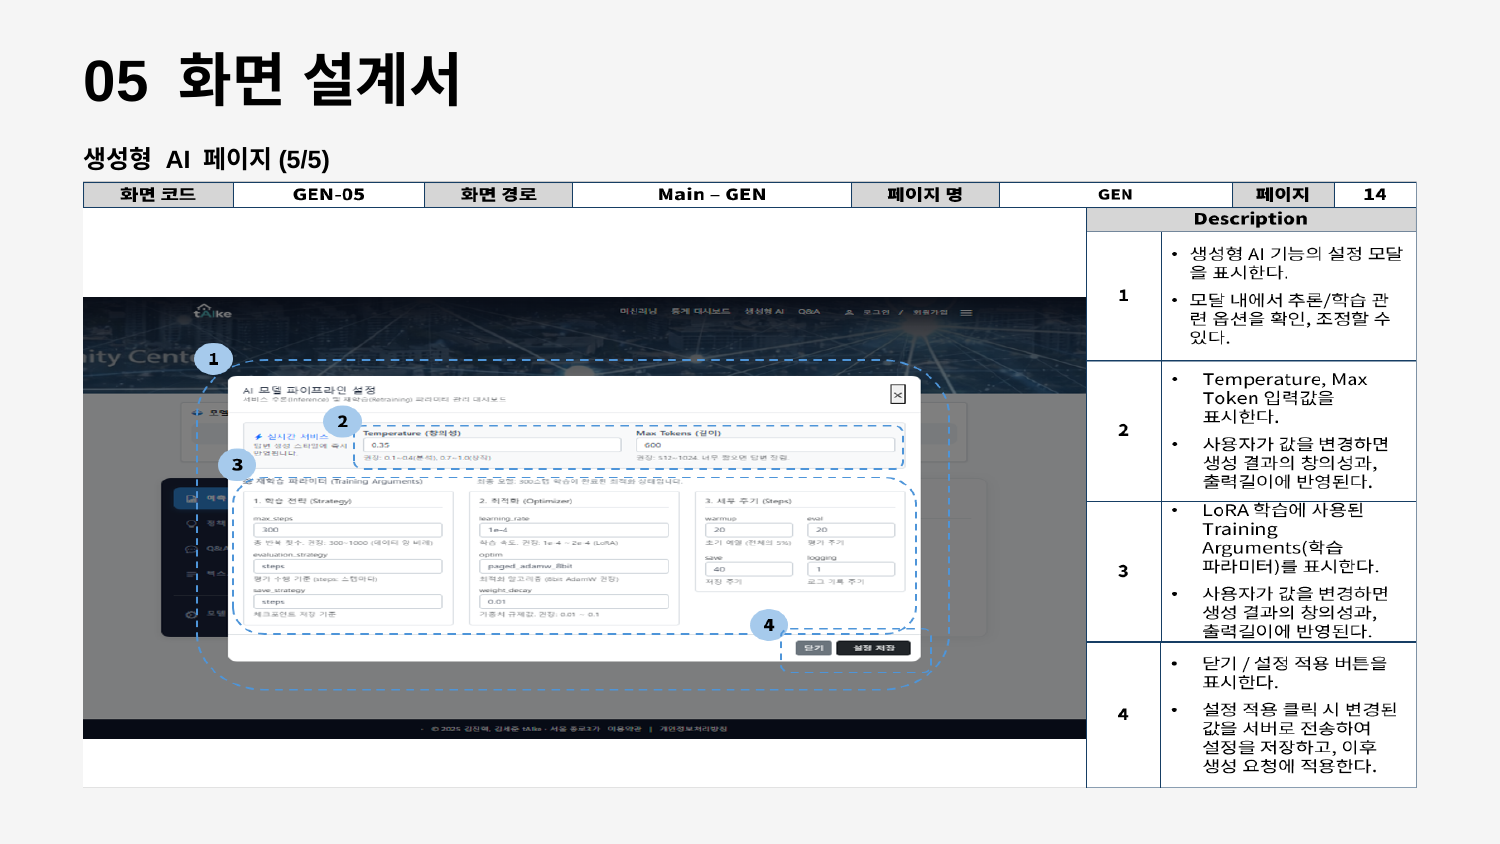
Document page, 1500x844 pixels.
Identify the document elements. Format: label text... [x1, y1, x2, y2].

picture [83, 181, 1417, 788]
text_box 05 화면 설계서 [83, 56, 449, 116]
text_box 생성형 AI 페이지(5/5) [83, 116, 449, 181]
